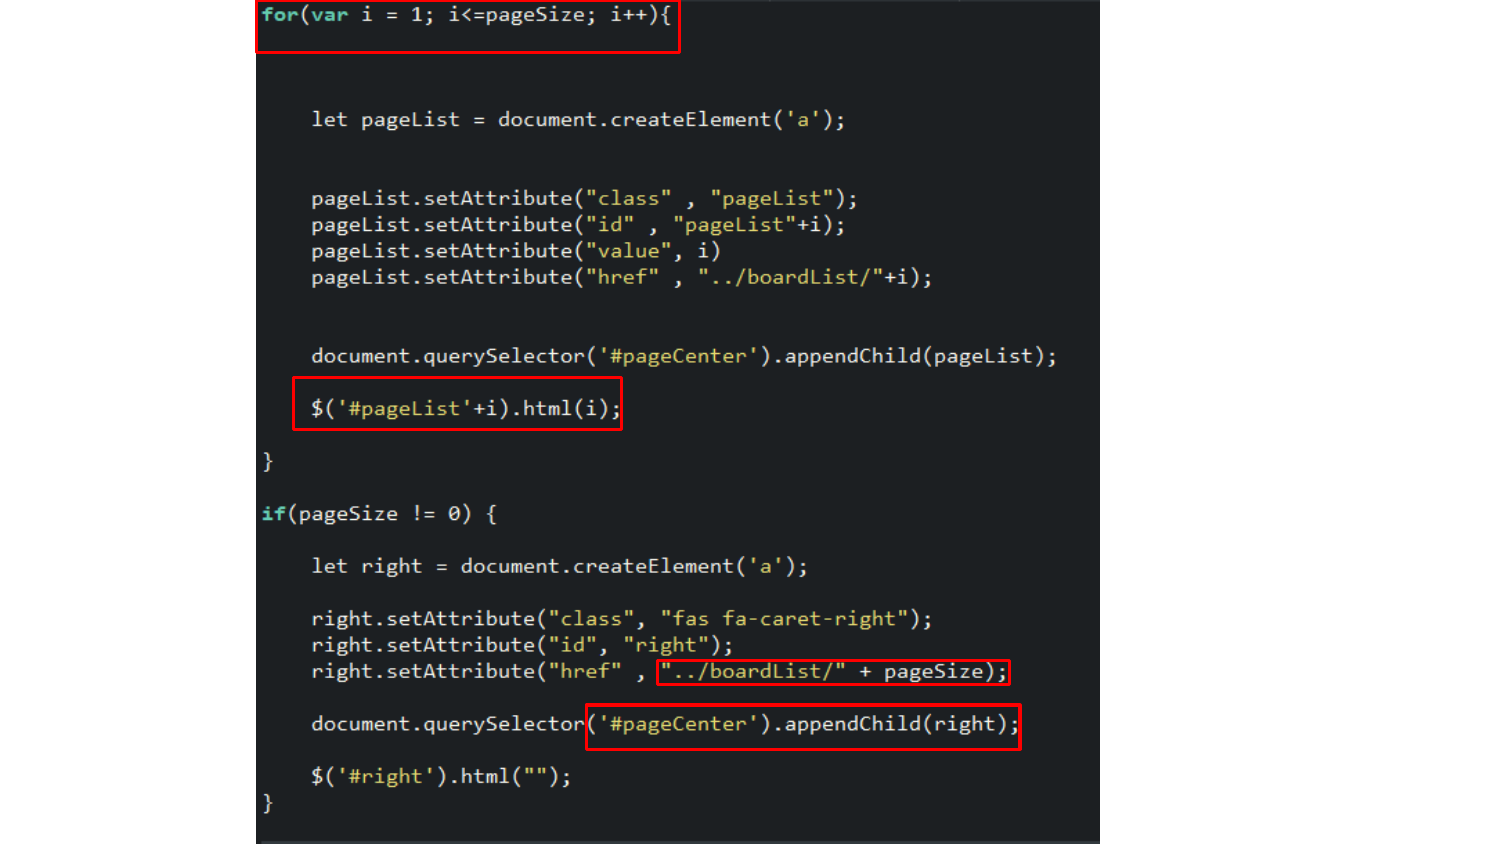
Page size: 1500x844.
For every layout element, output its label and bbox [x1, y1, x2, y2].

picture [256, 0, 1100, 844]
